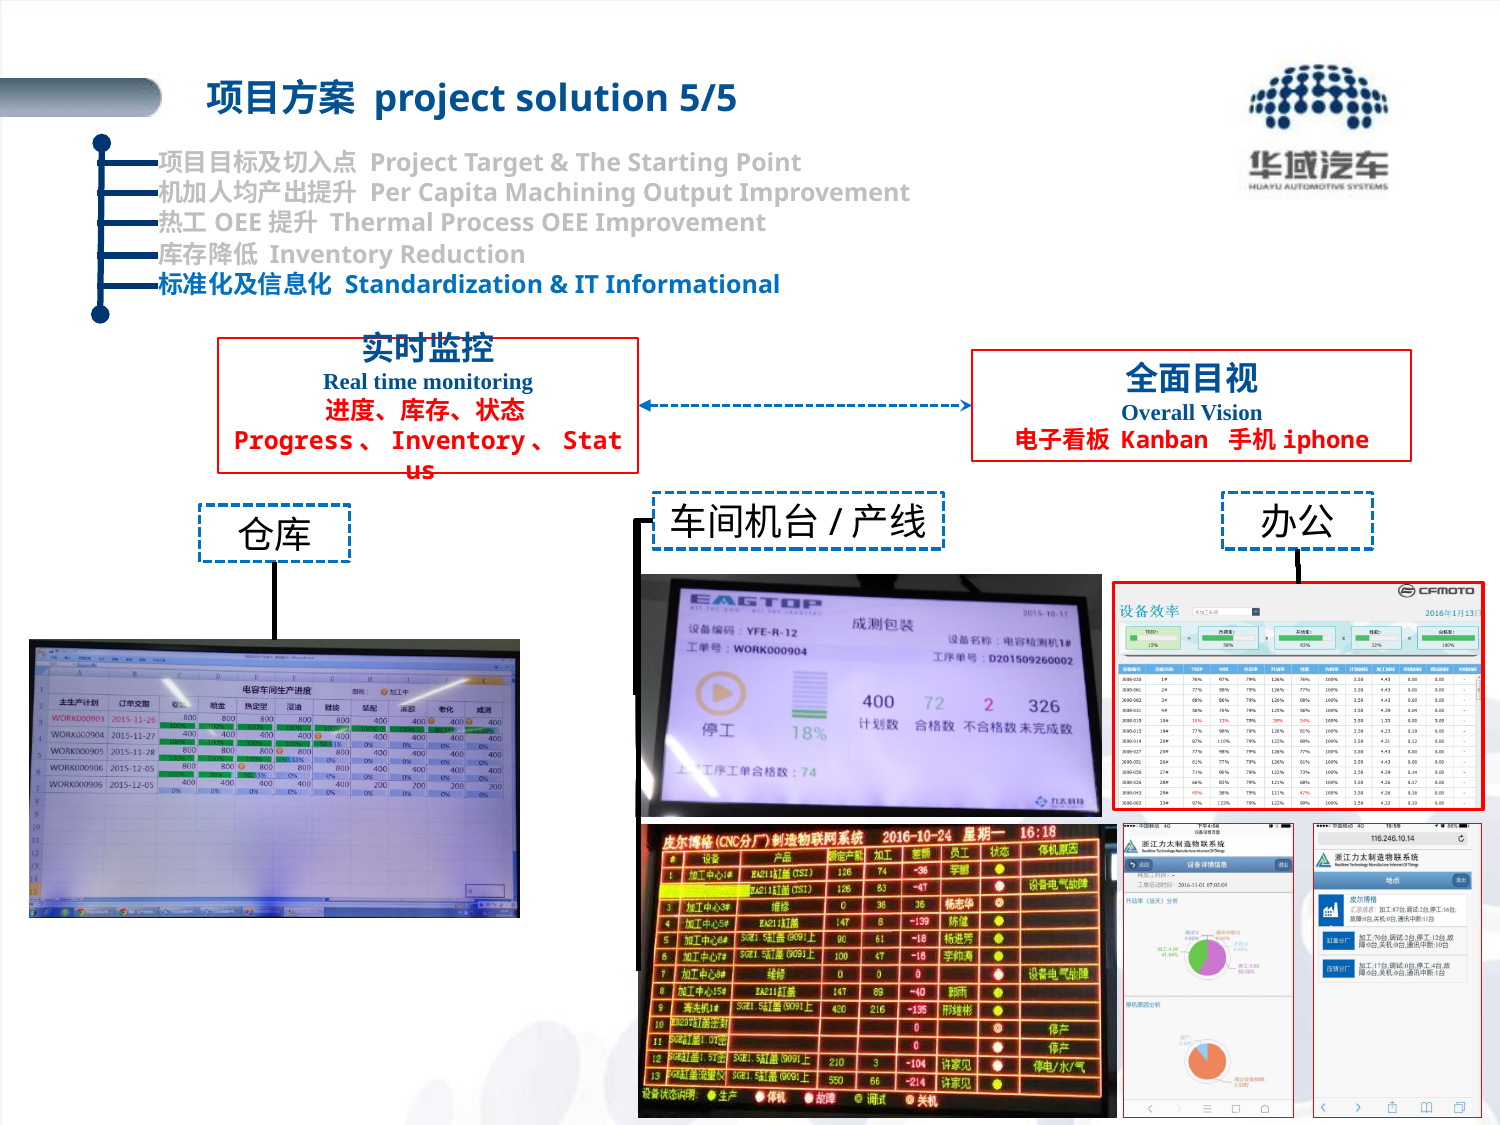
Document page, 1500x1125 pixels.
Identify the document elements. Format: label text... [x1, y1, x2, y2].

text_box 车间机台/产线 [653, 492, 944, 550]
text_box 实时监控 Real time monitoring 进度、库存、状态 Progress、Inventory、Status [218, 338, 639, 473]
text_box 办公 [1222, 492, 1373, 549]
text_box 仓库 [199, 504, 350, 562]
text_box 项目方案 project solution 5/5 [191, 66, 753, 127]
text_box 全面目视 Overall Vision 电子看板 Kanban 手机iphone [972, 349, 1412, 462]
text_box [638, 520, 654, 972]
picture [0, 0, 1500, 1125]
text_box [96, 142, 927, 315]
